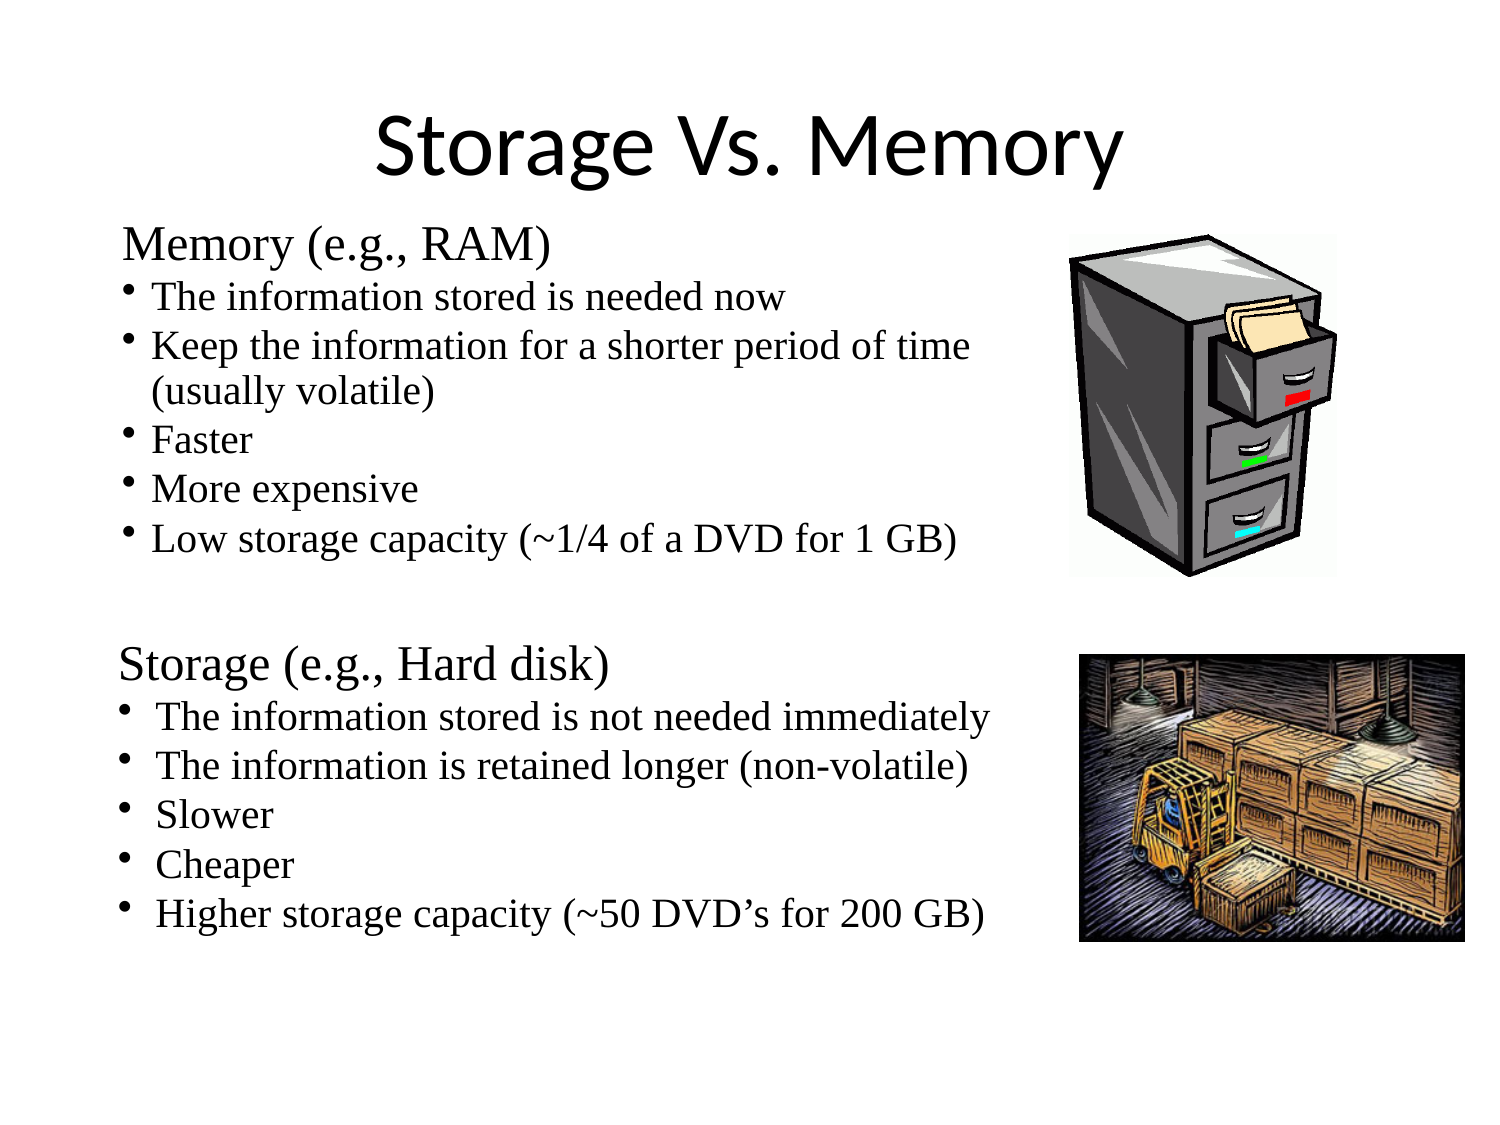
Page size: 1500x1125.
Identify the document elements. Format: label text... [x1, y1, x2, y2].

picture [1068, 234, 1337, 577]
text_box Storage (e.g., Hard disk) The information stored is not needed immediately The information is retained longer (non-volatile) Slower Cheaper Higher storage capacity (~50 DVD’s for 200 GB) [84, 622, 1065, 994]
title Storage Vs. Memory [75, 45, 1425, 233]
picture [1078, 653, 1465, 942]
text_box Memory (e.g., RAM) The information stored is needed now Keep the information for a shorter period of time (usually volatile) Faster More expensive Low storage capacity (~1/4 of a DVD for 1 GB) [87, 202, 1069, 569]
